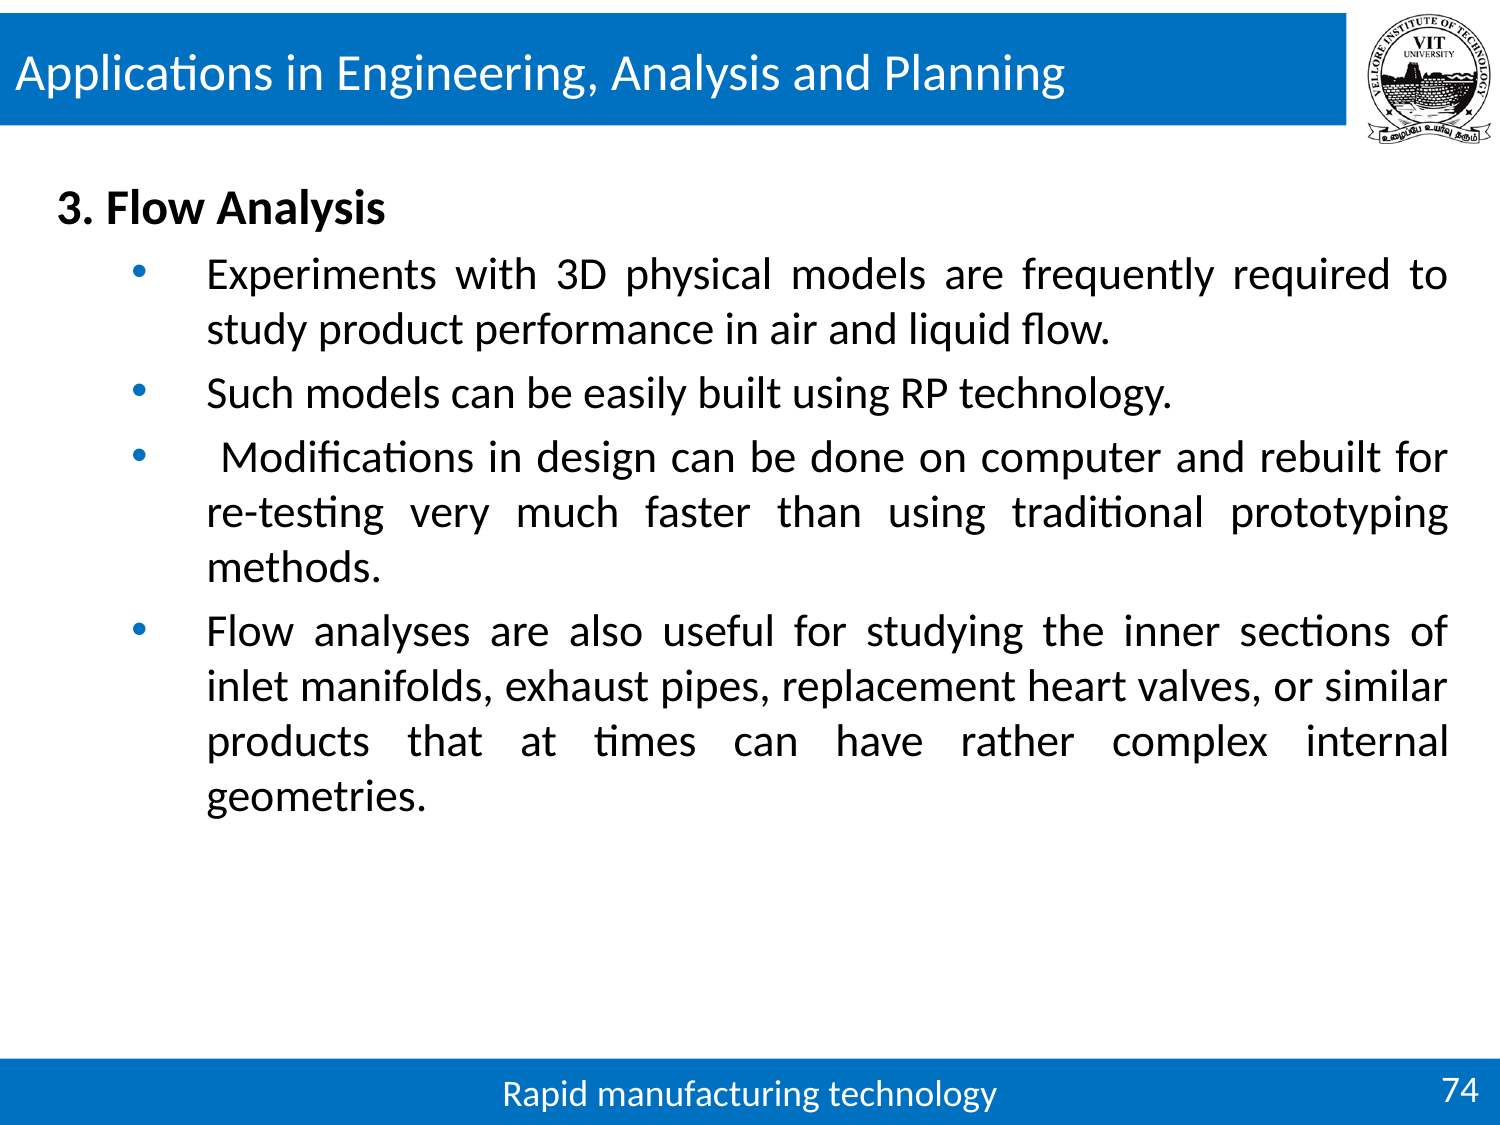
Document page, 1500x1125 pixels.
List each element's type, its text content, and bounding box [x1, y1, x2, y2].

footer Rapid manufacturing technology [476, 1058, 1024, 1125]
title Applications in Engineering, Analysis and Planning [0, 13, 1347, 126]
slide_number 74 [1281, 1057, 1495, 1118]
list 3. Flow Analysis Experiments with 3D physical models are frequently required to study product performance in air and liquid flow. Such models can be easily built using RP technology. Modifications in design can be done on computer and rebuilt for re-testing very much faster than using traditional prototyping methods. Flow analyses are also useful for studying the inner sections of inlet manifolds, exhaust pipes, replacement heart valves, or similar products that at times can have rather complex internal geometries. [41, 166, 1465, 864]
picture [1367, 13, 1492, 144]
